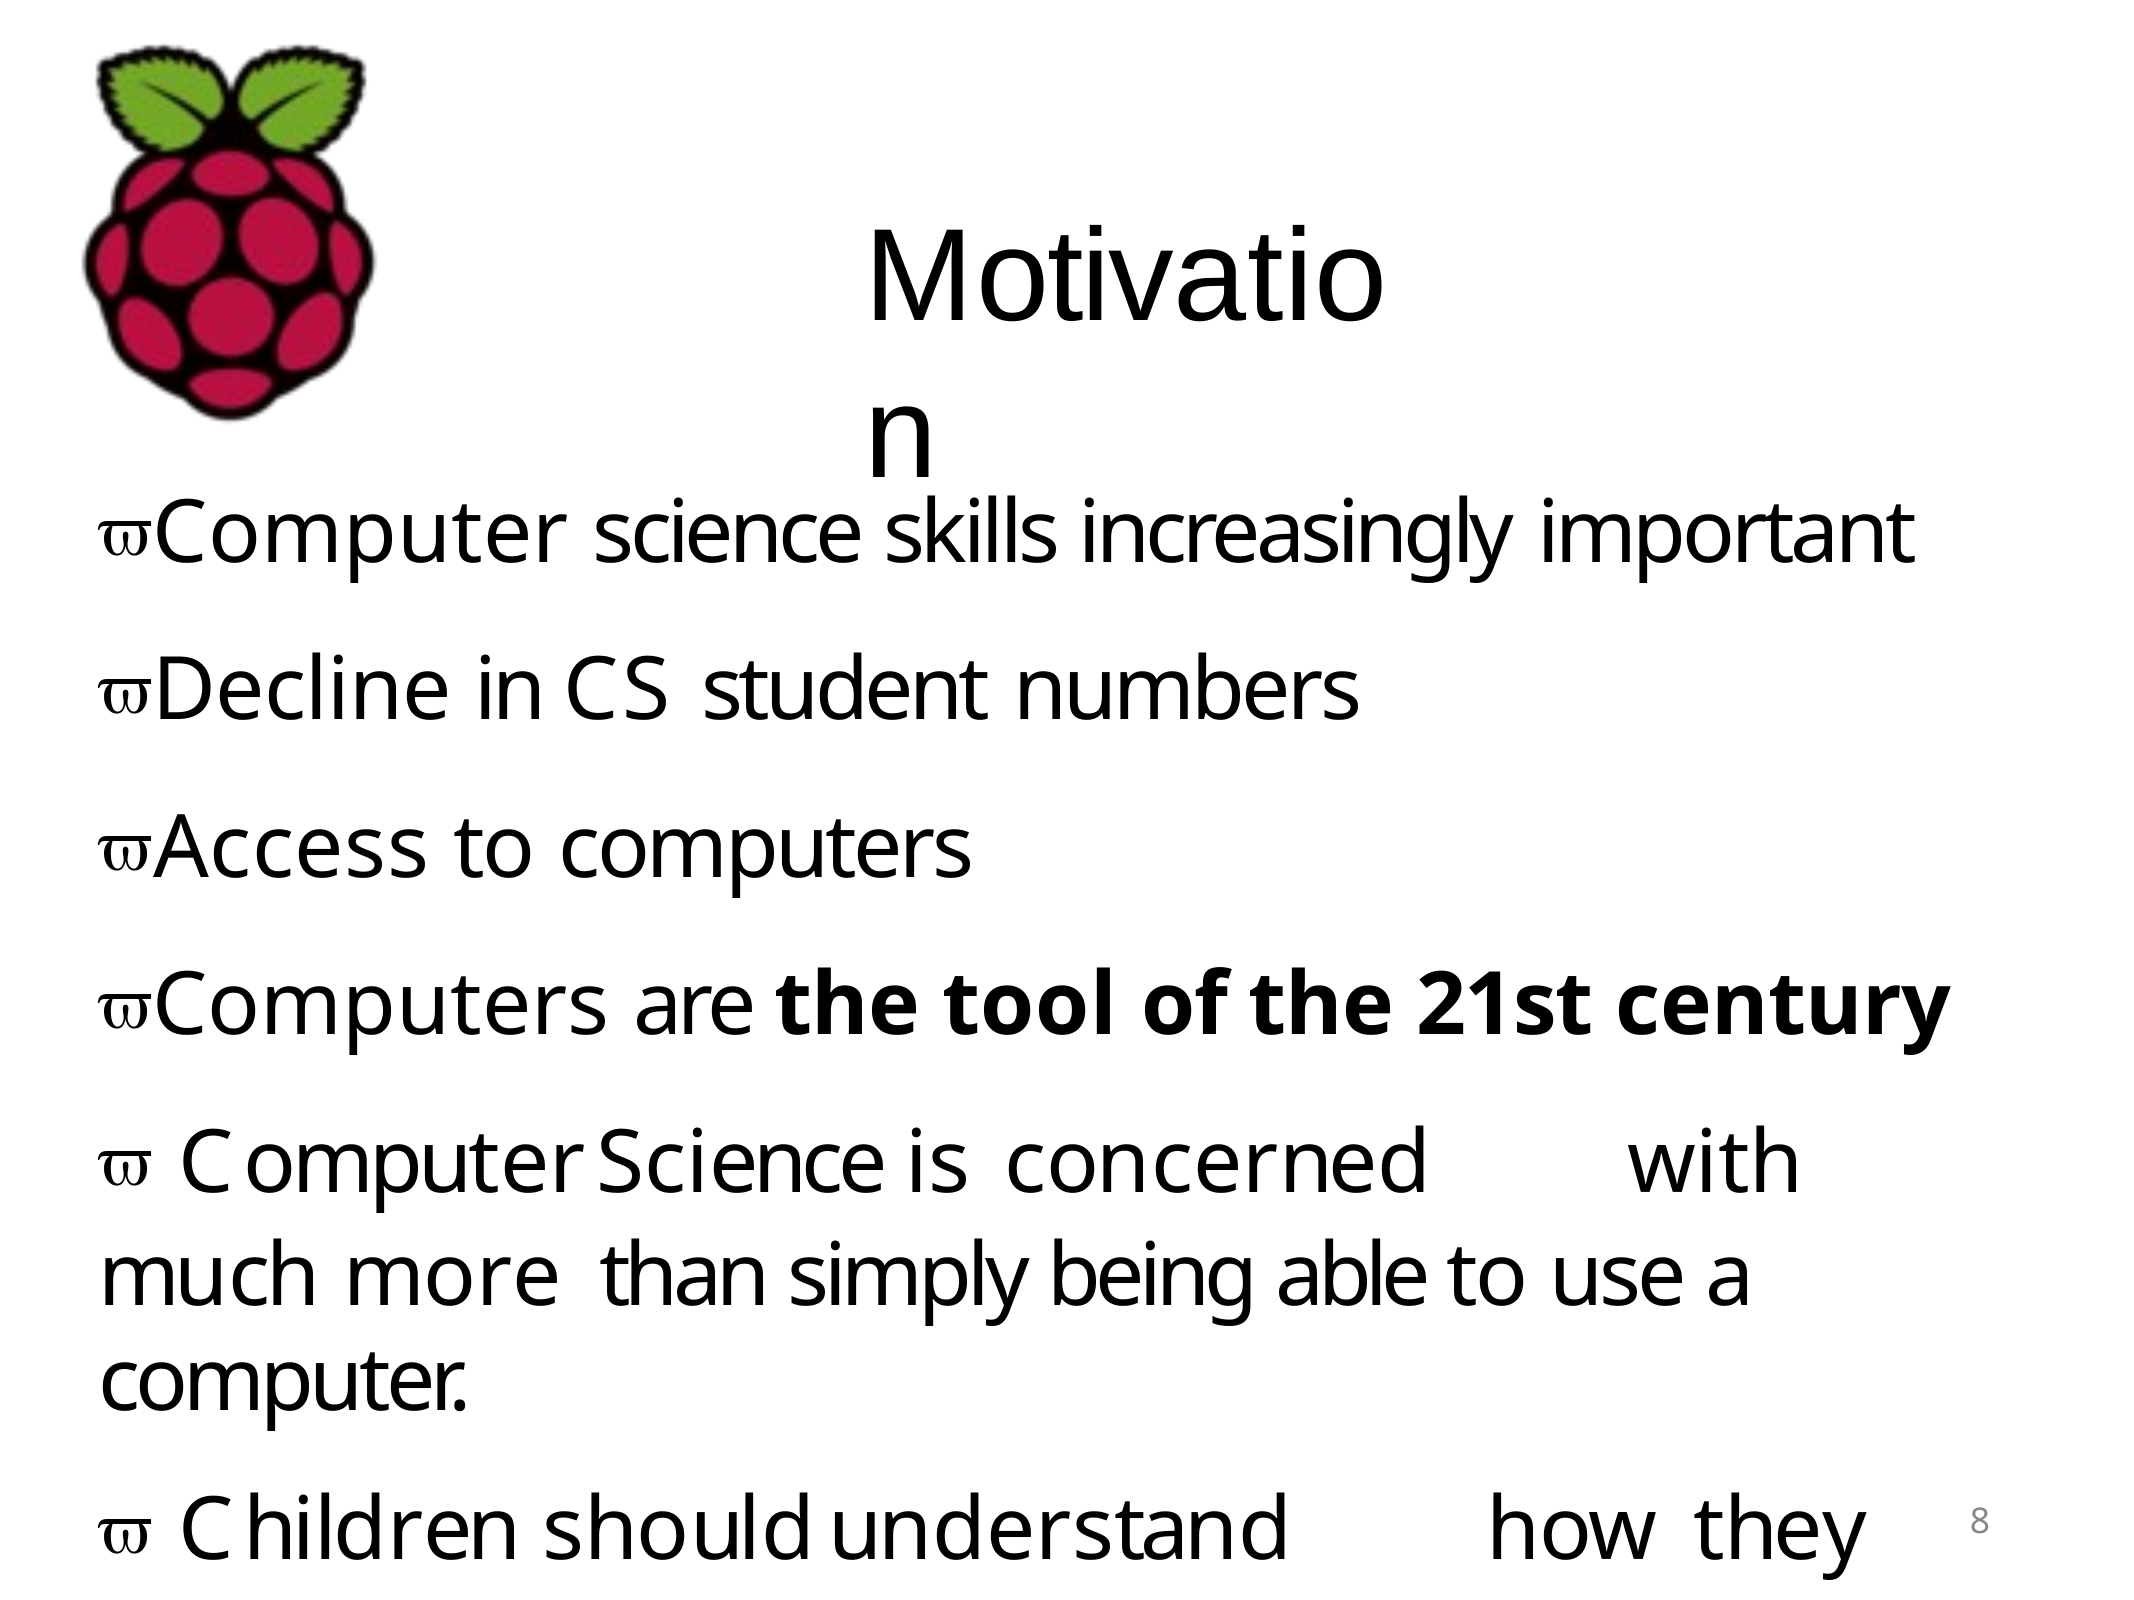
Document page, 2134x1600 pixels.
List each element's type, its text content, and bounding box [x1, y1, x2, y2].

title Motivation [862, 186, 1456, 428]
text_box [0, 0, 465, 465]
text_box Computer science skills increasingly important Decline in CS student numbers Access to computers Computers are the tool of the 21st century Computer Science is concerned with much more than simply being able to use a computer. Children should understand how they work and how to program them [96, 428, 2060, 1600]
slide_number 8 [1965, 1504, 2010, 1600]
